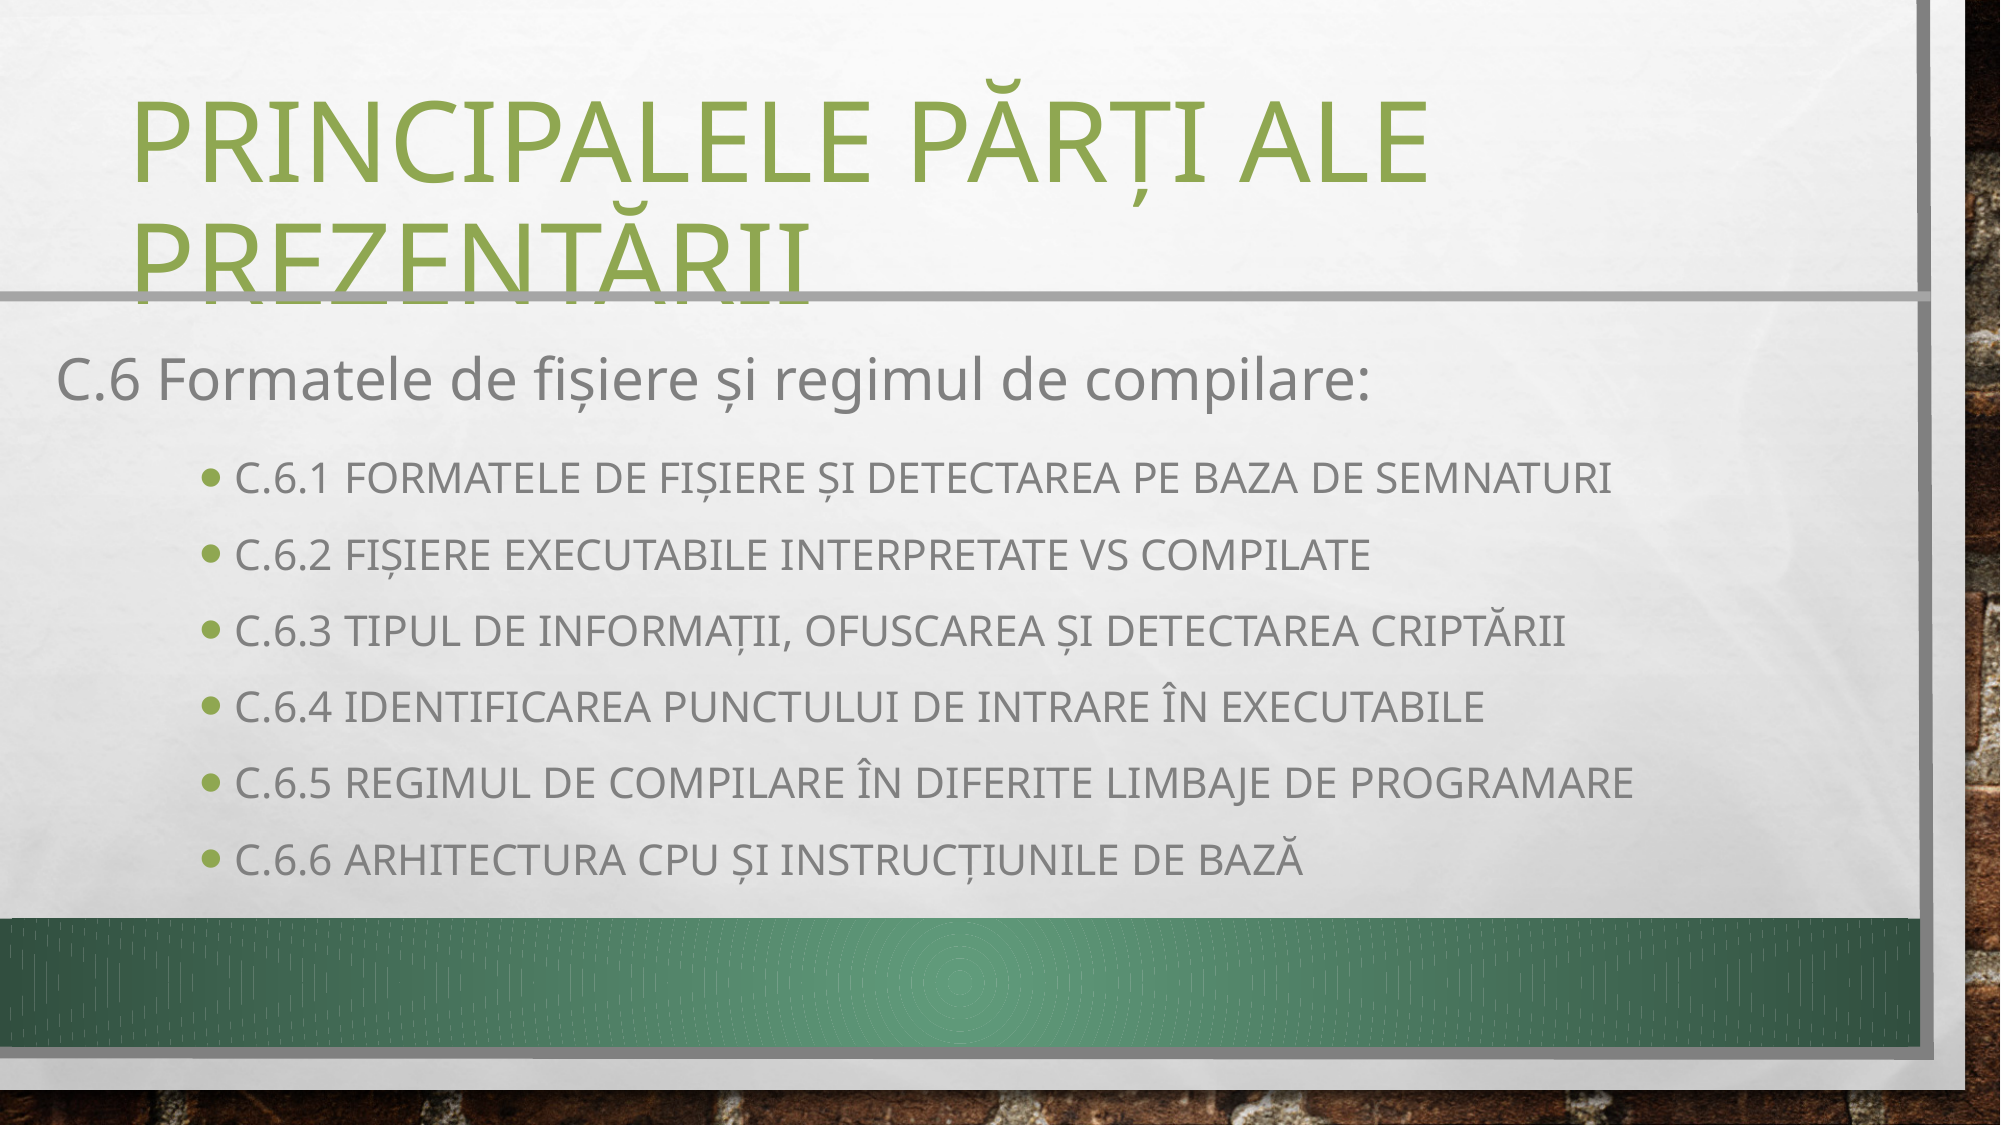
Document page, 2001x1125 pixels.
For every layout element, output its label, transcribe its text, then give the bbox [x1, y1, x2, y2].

list C.6.1 formatele de fișiere și detectarea pe baza de semnaturi C.6.2 Fișiere executabile interpretate vs compilate C.6.3 Tipul de informații, ofuscarea și detectarea criptării C.6.4 identificarea punctului de intrare în executabile C.6.5 regimUl de compilare în diferite limbaje de programare C.6.6 Arhitectura CPU și instrucțiunile de bază [184, 429, 1819, 896]
picture [0, 0, 2000, 1125]
text_box C.6 Formatele de fișiere și regimul de compilare: [40, 334, 1387, 420]
text_box [0, 291, 1931, 302]
title Principalele părți ale prezentării [112, 112, 1818, 291]
